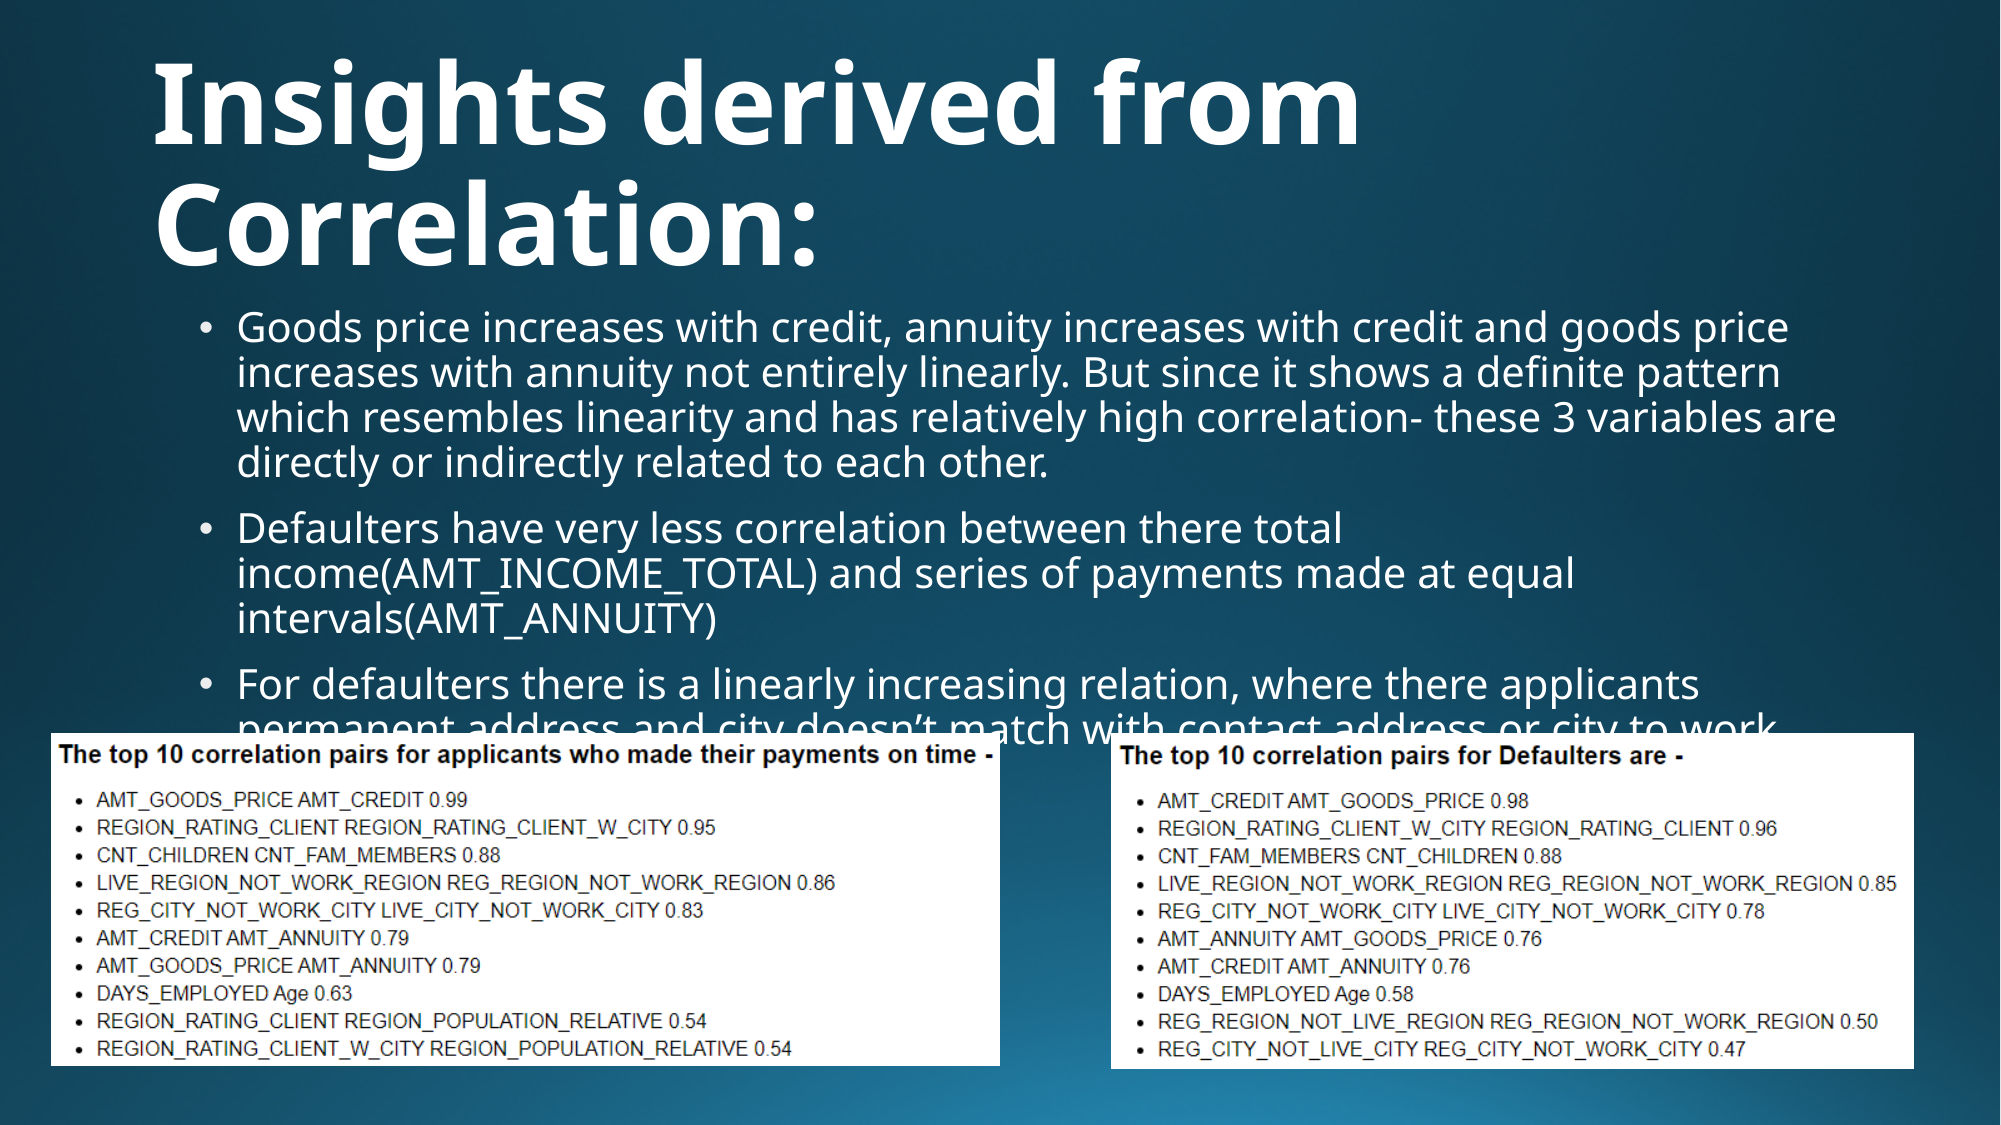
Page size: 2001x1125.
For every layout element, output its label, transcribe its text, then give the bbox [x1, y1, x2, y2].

title Insights derived from Correlation: [137, 59, 1863, 278]
list Goods price increases with credit, annuity increases with credit and goods price increases with annuity not entirely linearly. But since it shows a definite pattern which resembles linearity and has relatively high correlation- these 3 variables are directly or indirectly related to each other. Defaulters have very less correlation between there total income(AMT_INCOME_TOTAL) and series of payments made at equal intervals(AMT_ANNUITY) For defaulters there is a linearly increasing relation, where there applicants permanent address and city doesn’t match with contact address or city to work address or city. [183, 299, 1863, 1014]
picture [0, 0, 2001, 1125]
